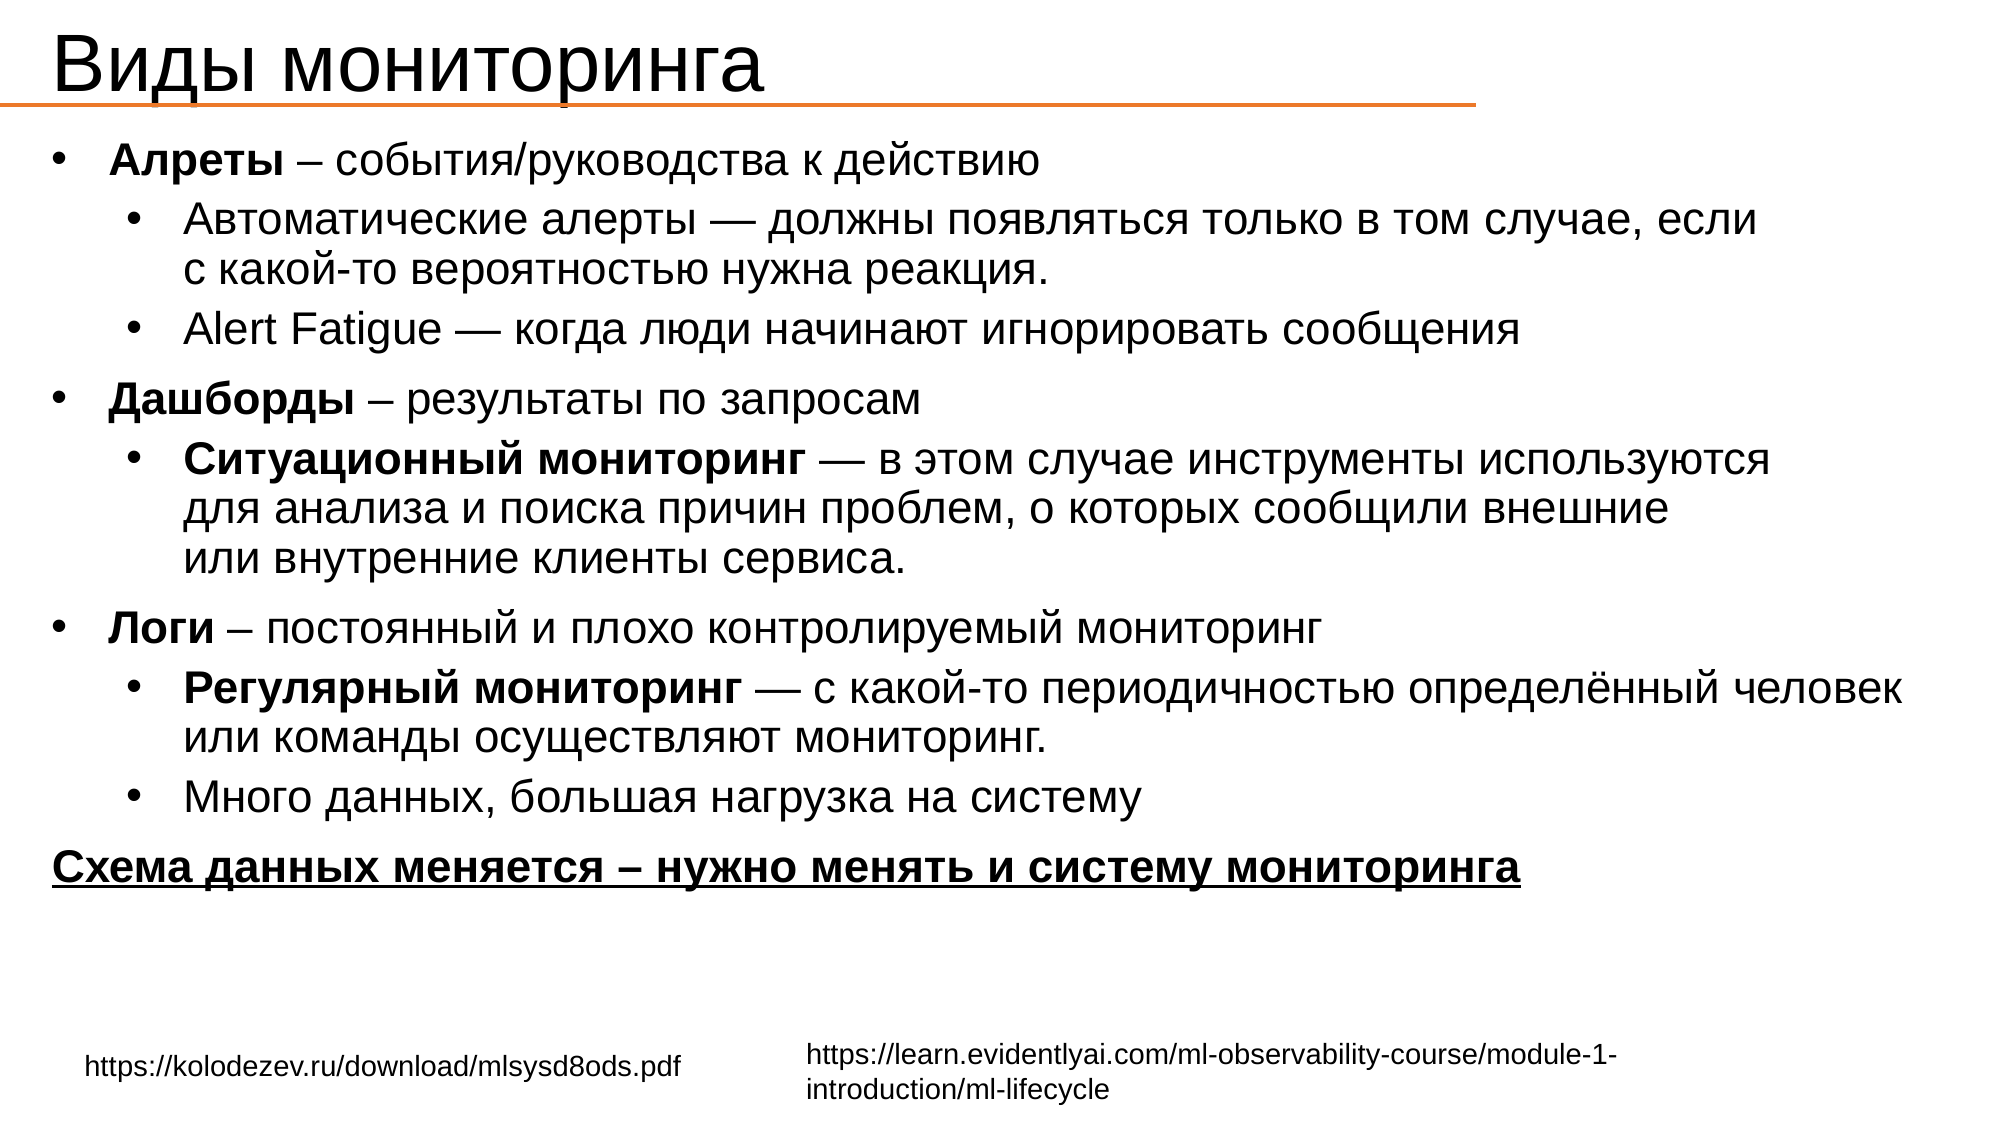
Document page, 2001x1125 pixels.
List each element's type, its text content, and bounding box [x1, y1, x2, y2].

text_box https://kolodezev.ru/download/mlsysd8ods.pdf [69, 1039, 791, 1090]
text_box https://learn.evidentlyai.com/ml-observability-course/module-1-introduction/ml-lifecycle [791, 1027, 1792, 1113]
title Виды мониторинга [36, 13, 1863, 117]
list Алреты – события/руководства к действию Автоматические алерты — должны появляться только в том случае, если с какой‑то вероятностью нужна реакция. Alert Fatigue — когда люди начинают игнорировать сообщения Дашборды – результаты по запросам Ситуационный мониторинг — в этом случае инструменты используются для анализа и поиска причин проблем, о которых сообщили внешние или внутренние клиенты сервиса. Логи – постоянный и плохо контролируемый мониторинг Регулярный мониторинг — с какой‑то периодичностью определённый человек или команды осуществляют мониторинг. Много данных, большая нагрузка на систему Схема данных меняется – нужно менять и систему мониторинга [36, 128, 1933, 958]
